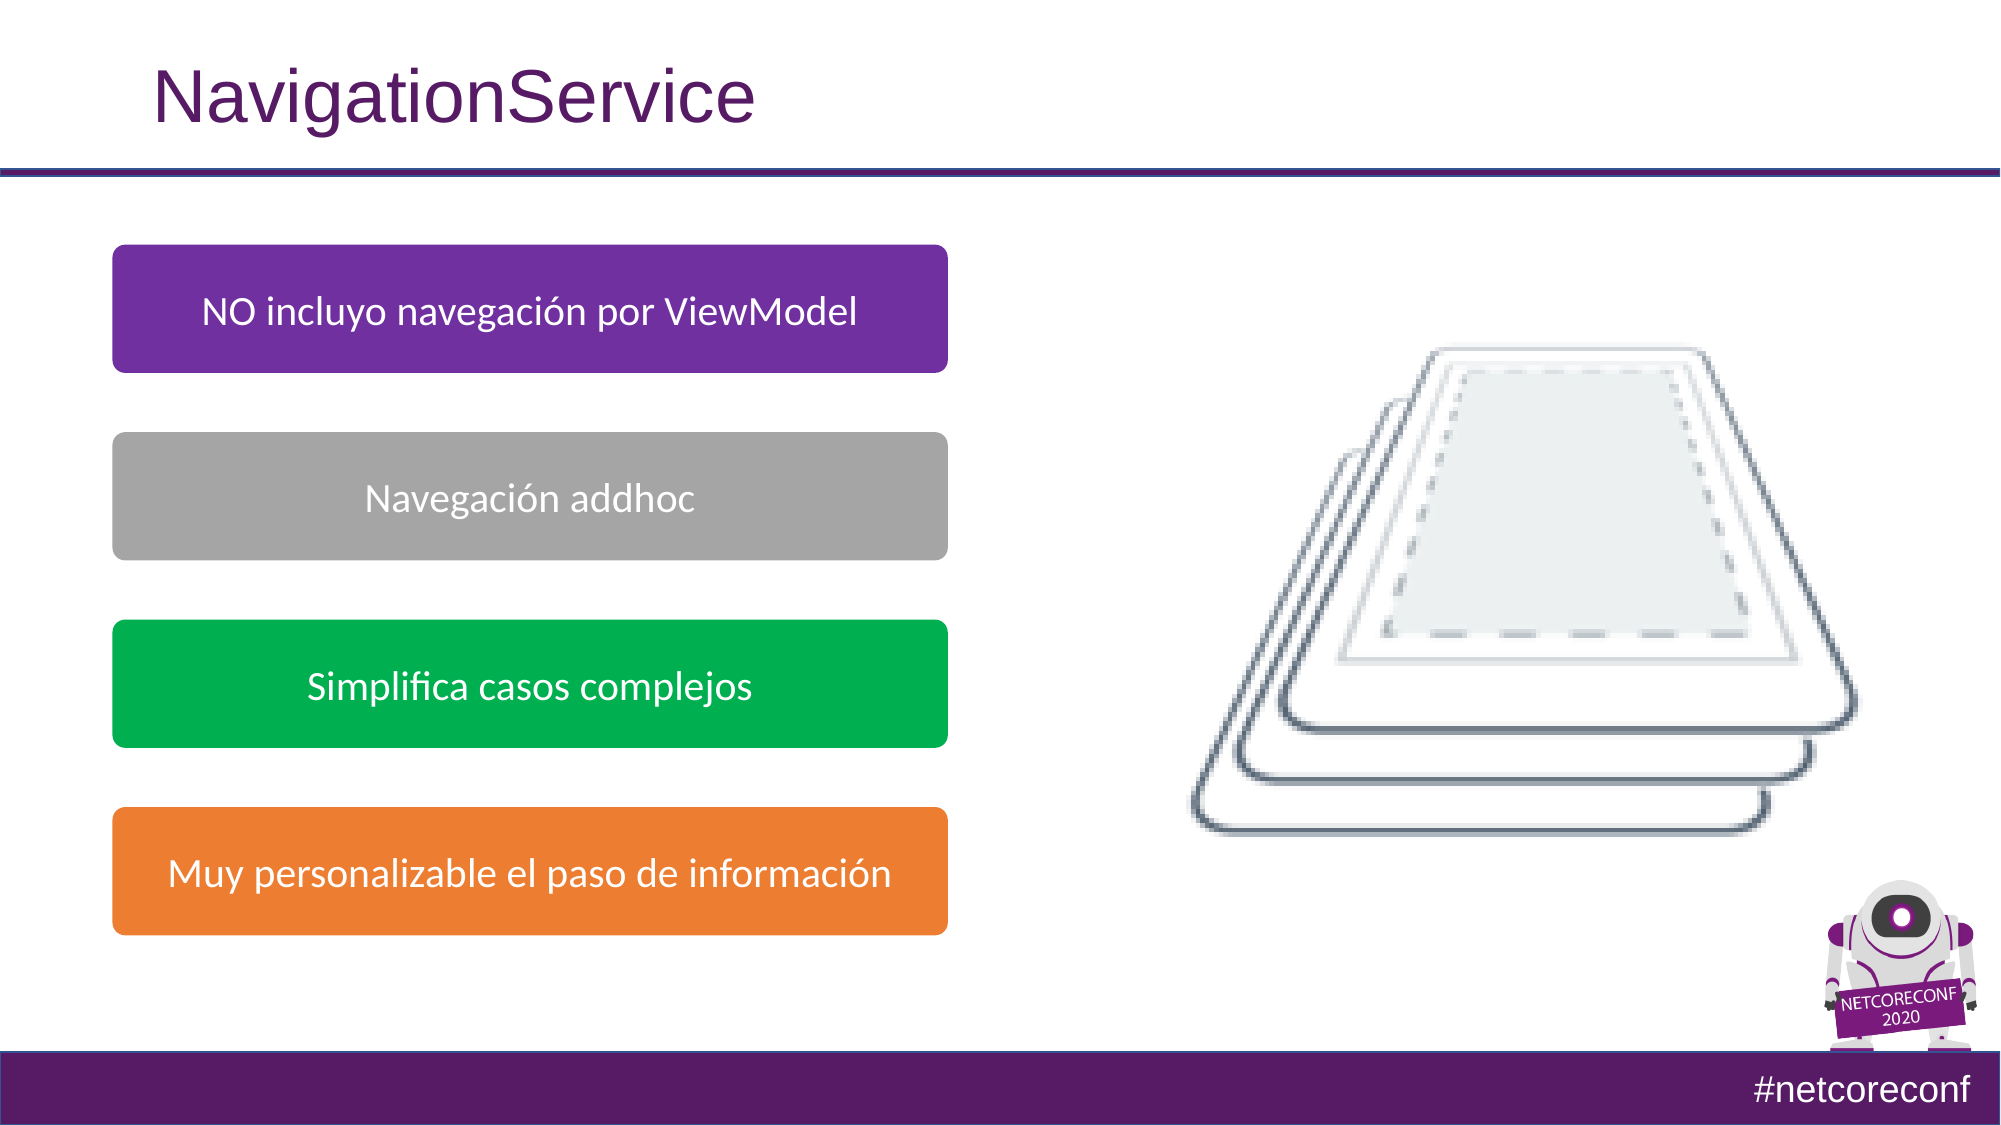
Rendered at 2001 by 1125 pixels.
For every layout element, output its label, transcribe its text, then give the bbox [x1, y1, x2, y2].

text_box NO incluyo navegación por ViewModel [112, 244, 948, 373]
title NavigationService [137, 20, 1863, 176]
text_box Simplifica casos complejos [112, 619, 948, 748]
text_box Navegación addhoc [112, 432, 948, 561]
picture [1824, 880, 1977, 1051]
text_box Muy personalizable el paso de información [112, 807, 948, 936]
picture [1141, 324, 1863, 842]
